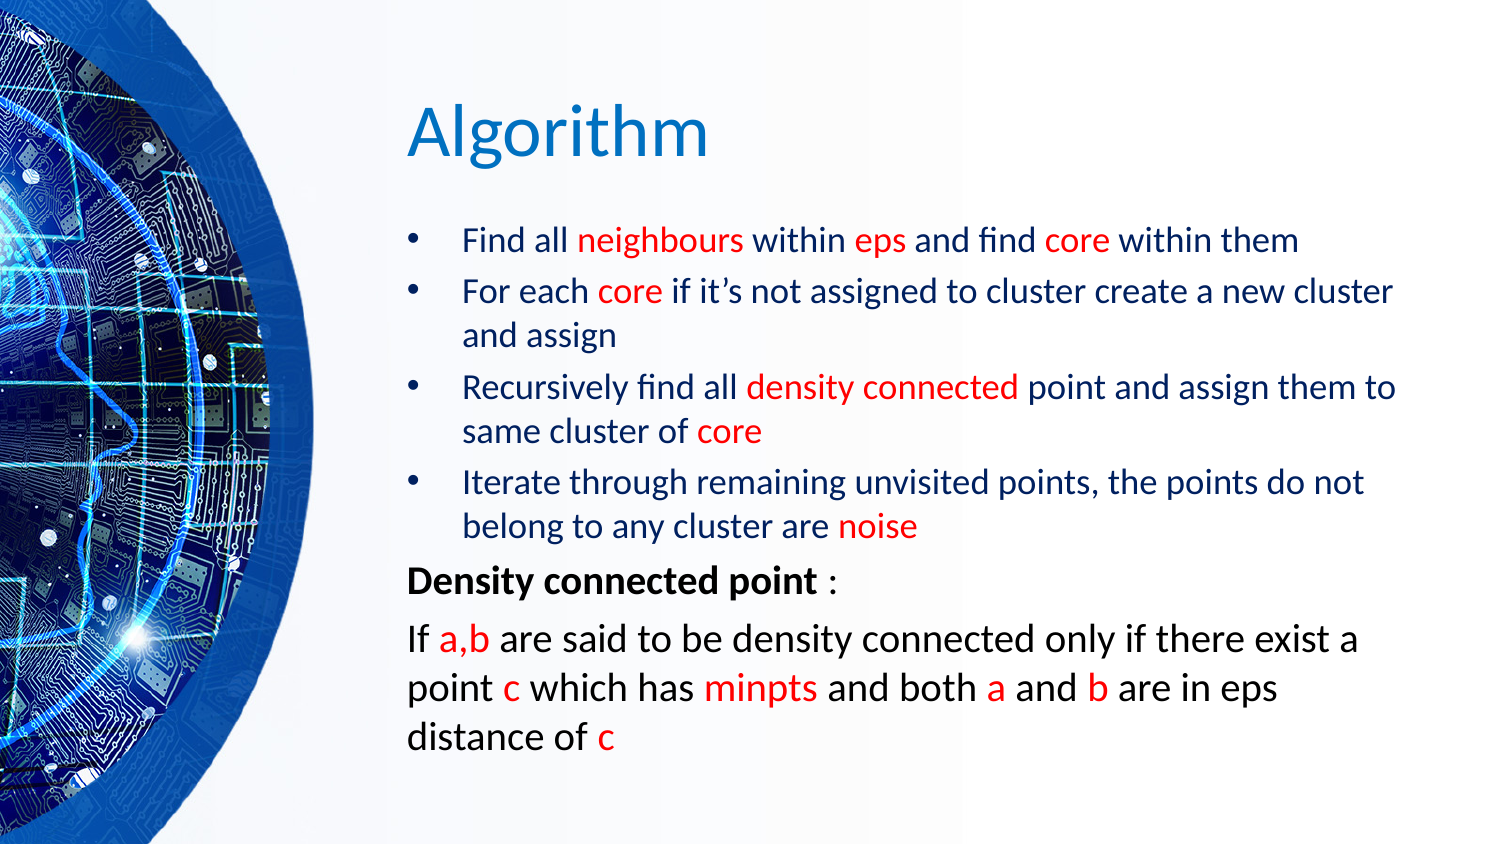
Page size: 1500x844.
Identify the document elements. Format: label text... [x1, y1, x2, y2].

picture [0, 0, 1500, 844]
title Algorithm [392, 66, 1424, 186]
list Find all neighbours within eps and find core within them For each core if it’s not assigned to cluster create a new cluster and assign Recursively find all density connected point and assign them to same cluster of core Iterate through remaining unvisited points, the points do not belong to any cluster are noise Density connected point : If a,b are said to be density connected only if there exist a point c which has minpts and both a and b are in eps distance of c [391, 208, 1427, 770]
